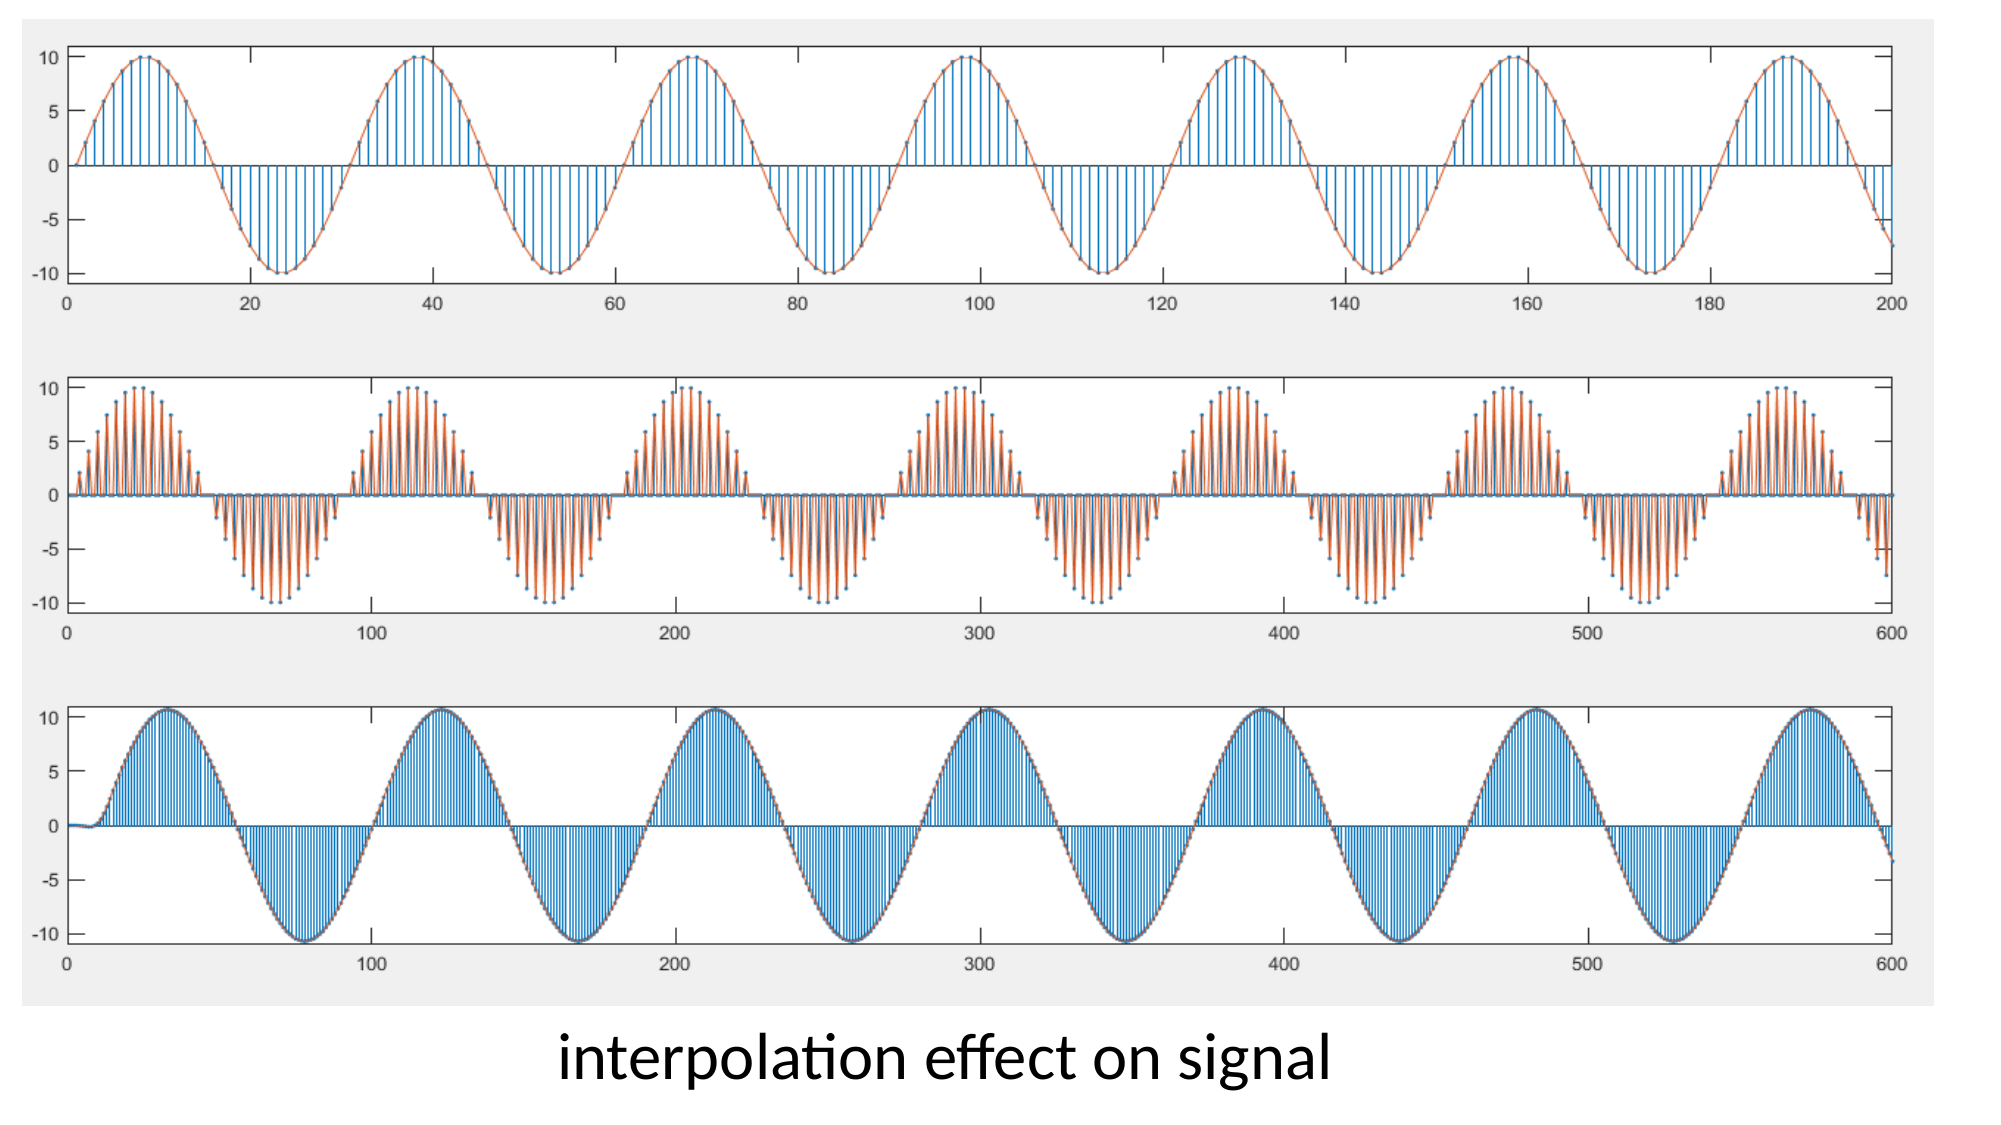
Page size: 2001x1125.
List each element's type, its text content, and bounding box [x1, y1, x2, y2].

picture [22, 19, 1934, 1006]
text_box interpolation effect on signal [498, 1006, 1407, 1101]
